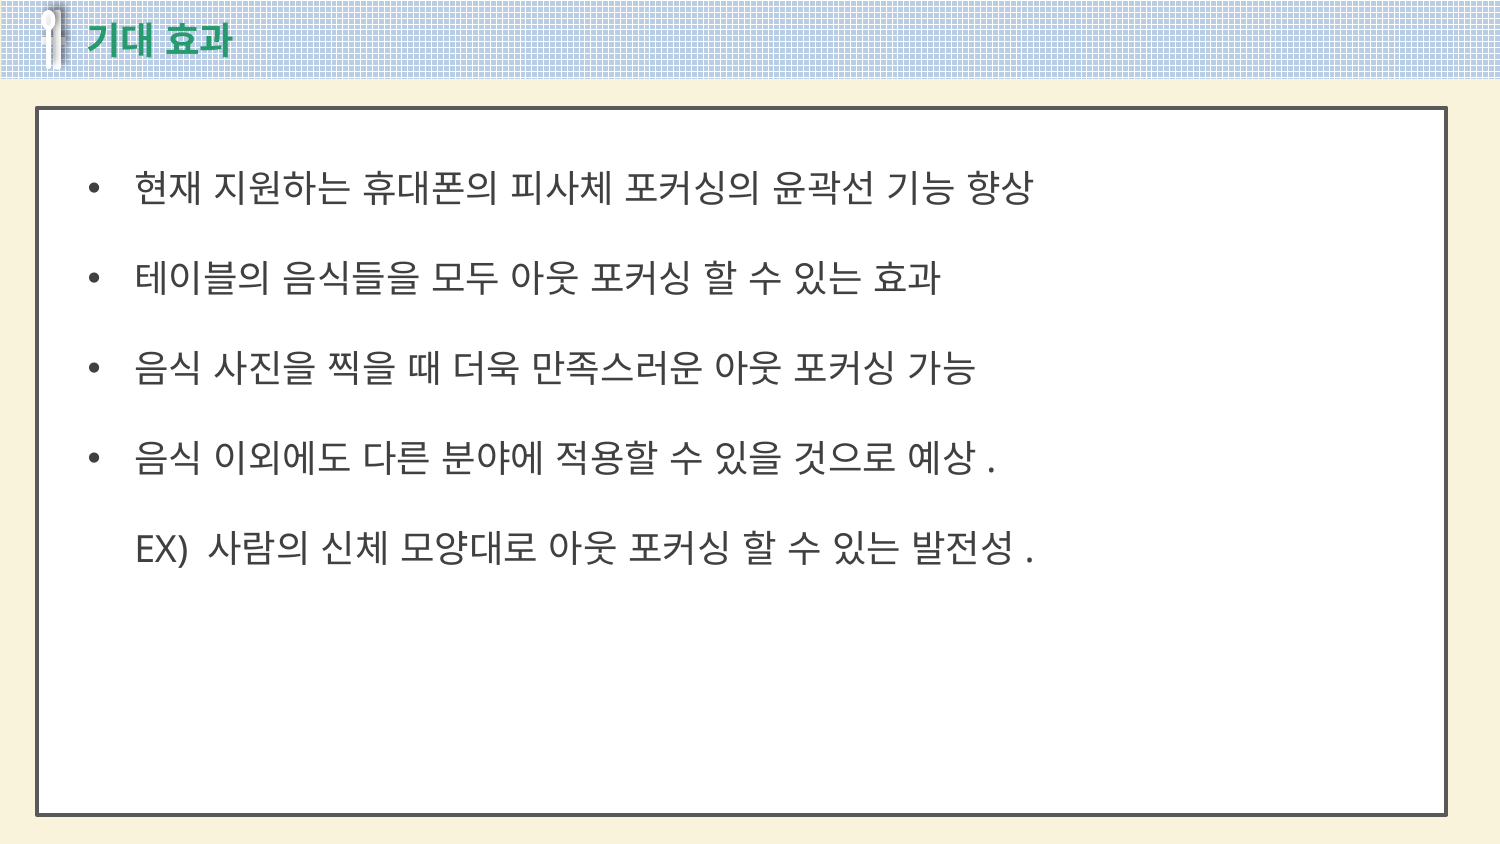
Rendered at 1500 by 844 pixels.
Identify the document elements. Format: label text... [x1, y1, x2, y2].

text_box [40, 11, 66, 68]
text_box 현재 지원하는 휴대폰의 피사체 포커싱의 윤곽선 기능 향상 테이블의 음식들을 모두 아웃 포커싱 할 수 있는 효과 음식 사진을 찍을 때 더욱 만족스러운 아웃 포커싱 가능 음식 이외에도 다른 분야에 적용할 수 있을 것으로 예상. EX) 사람의 신체 모양대로 아웃 포커싱 할 수 있는 발전성. [72, 112, 1443, 578]
text_box 기대 효과 [0, 0, 1500, 81]
text_box [35, 106, 1448, 817]
